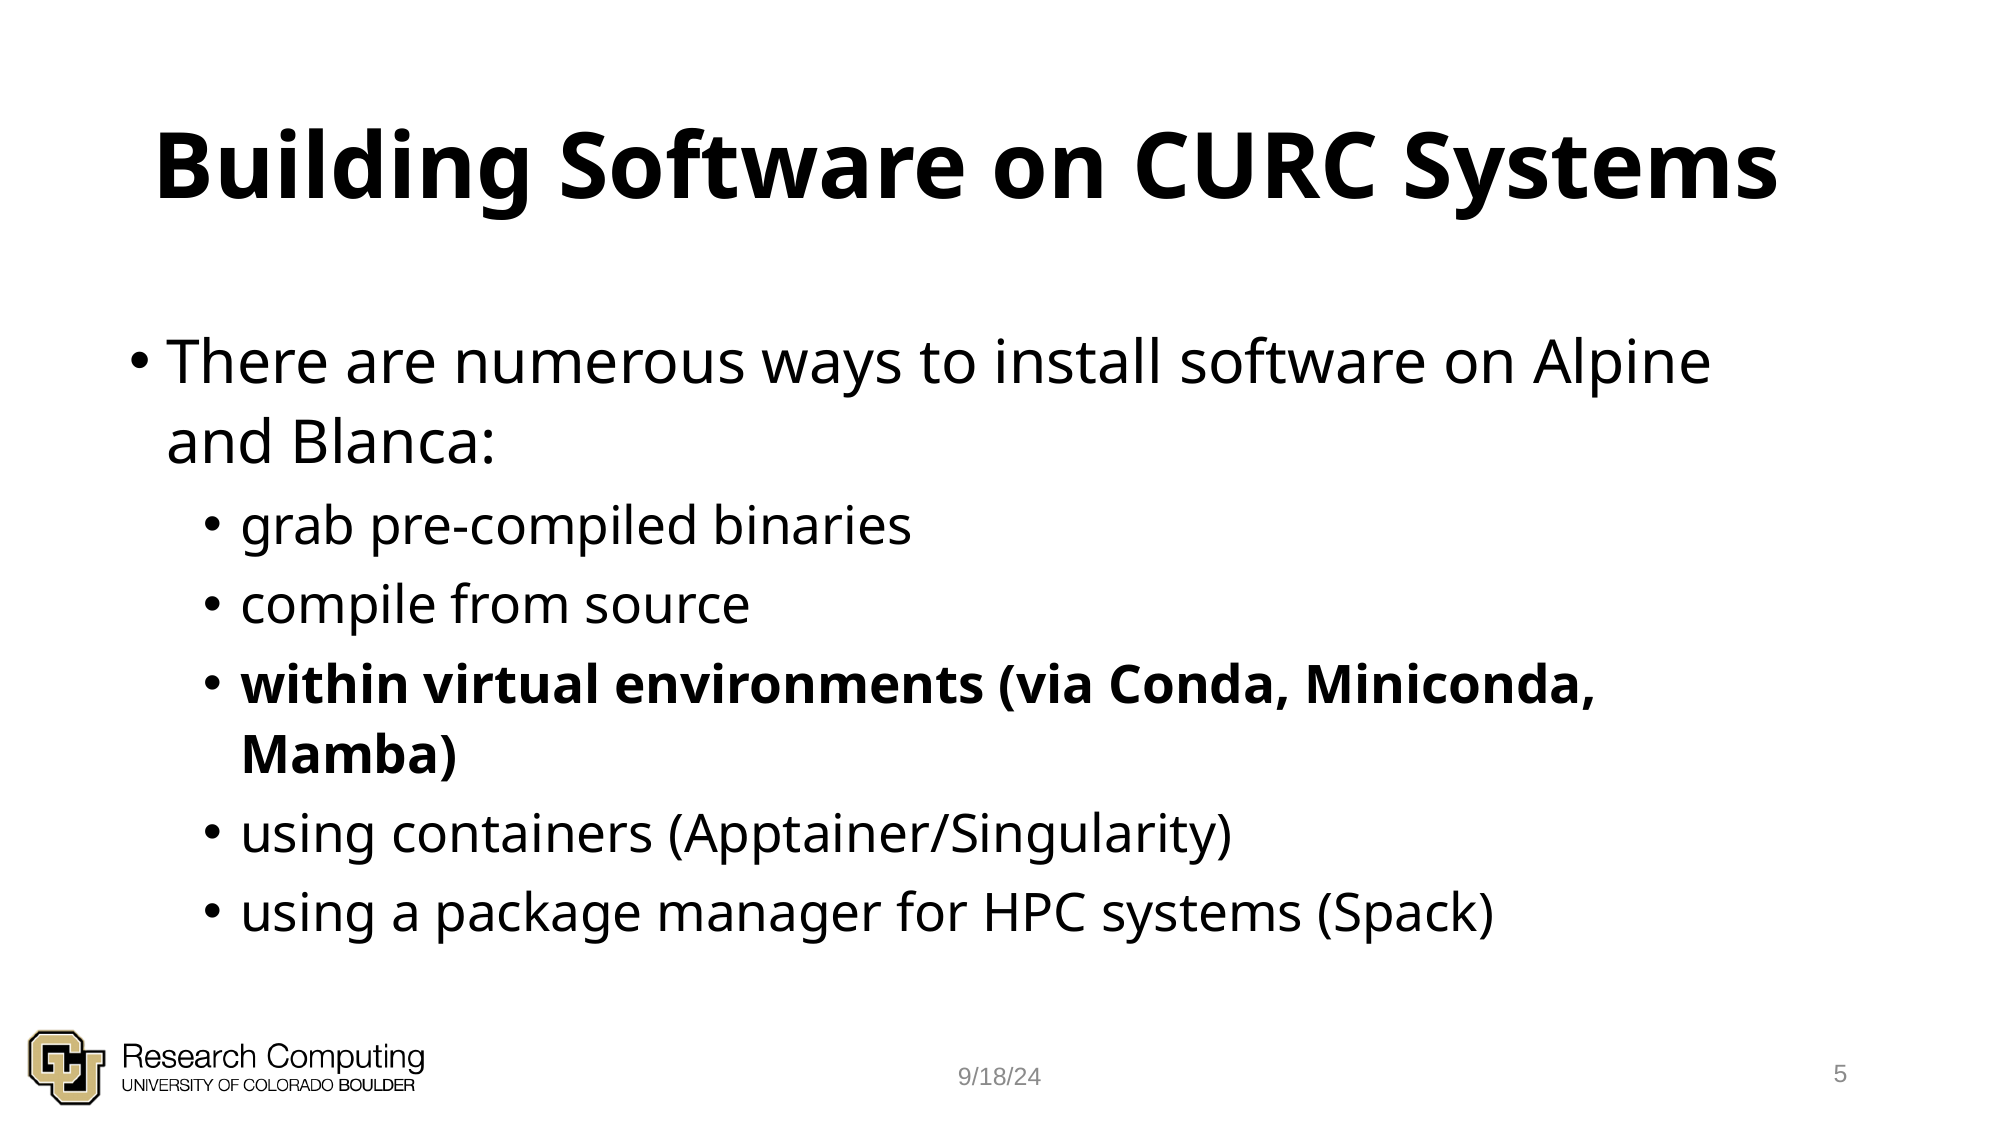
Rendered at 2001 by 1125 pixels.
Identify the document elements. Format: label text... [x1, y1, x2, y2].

picture [0, 1024, 775, 1121]
list There are numerous ways to install software on Alpine and Blanca: grab pre-compiled binaries compile from source within virtual environments (via Conda, Miniconda, Mamba) using containers (Apptainer/Singularity) using a package manager for HPC systems (Spack) [114, 308, 1840, 955]
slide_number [774, 1045, 1225, 1105]
title Building Software on CURC Systems [137, 59, 1863, 278]
slide_number 5 [1412, 1042, 1863, 1103]
